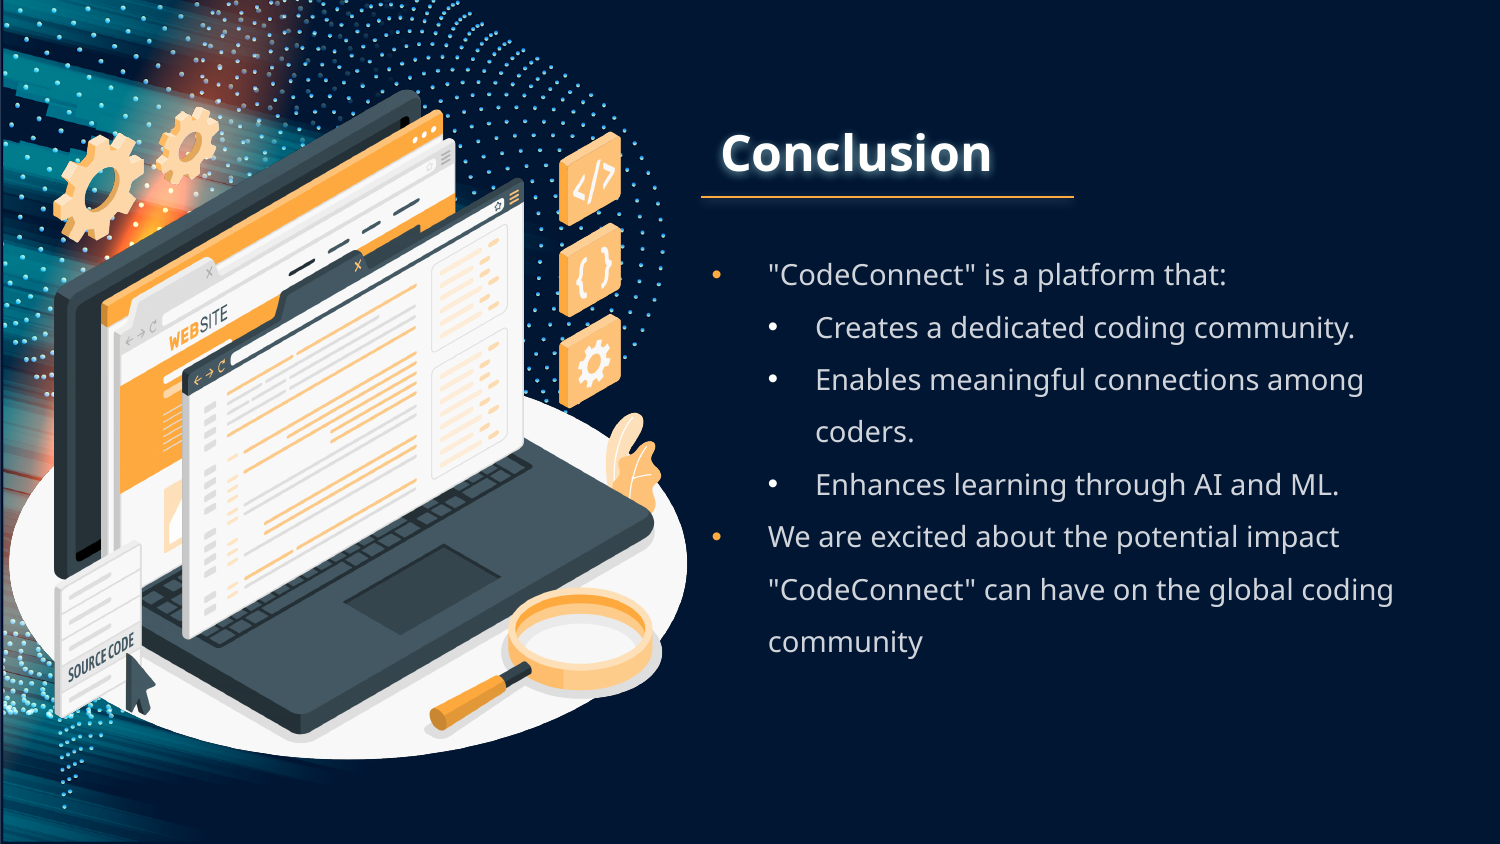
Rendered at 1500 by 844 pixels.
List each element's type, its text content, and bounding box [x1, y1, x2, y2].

title Conclusion [699, 99, 1087, 197]
picture [0, 0, 1500, 844]
subtitle "CodeConnect" is a platform that: Creates a dedicated coding community. Enables meaningful connections among coders. Enhances learning through AI and ML. We are excited about the potential impact "CodeConnect" can have on the global coding community [699, 223, 1470, 710]
